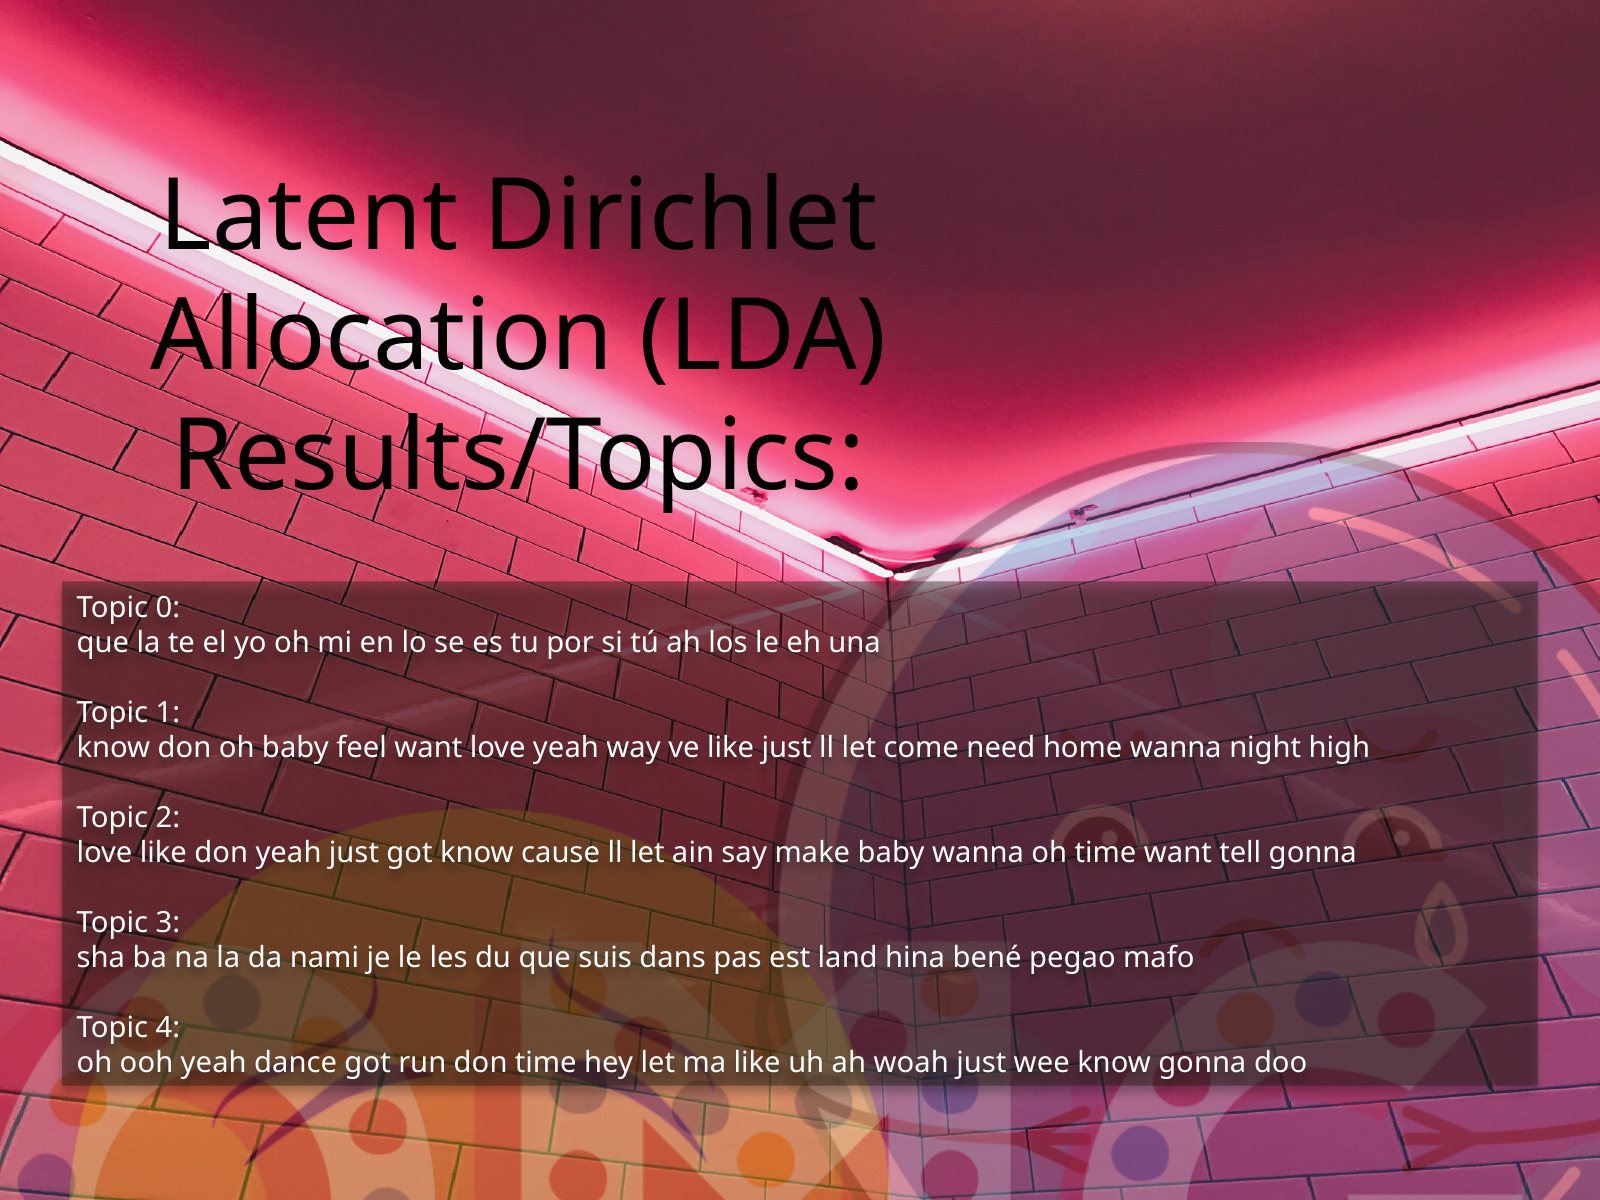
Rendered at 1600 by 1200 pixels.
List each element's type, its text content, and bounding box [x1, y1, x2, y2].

text_box Latent Dirichlet Allocation (LDA) Results/Topics: [0, 142, 1056, 637]
text_box Topic 0: que la te el yo oh mi en lo se es tu por si tú ah los le eh una Topic 1: know don oh baby feel want love yeah way ve like just ll let come need home wanna night high Topic 2: love like don yeah just got know cause ll let ain say make baby wanna oh time want tell gonna Topic 3: sha ba na la da nami je le les du que suis dans pas est land hina bené pegao mafo Topic 4: oh ooh yeah dance got run don time hey let ma like uh ah woah just wee know gonna doo [61, 581, 750, 739]
picture [0, 0, 1600, 1200]
